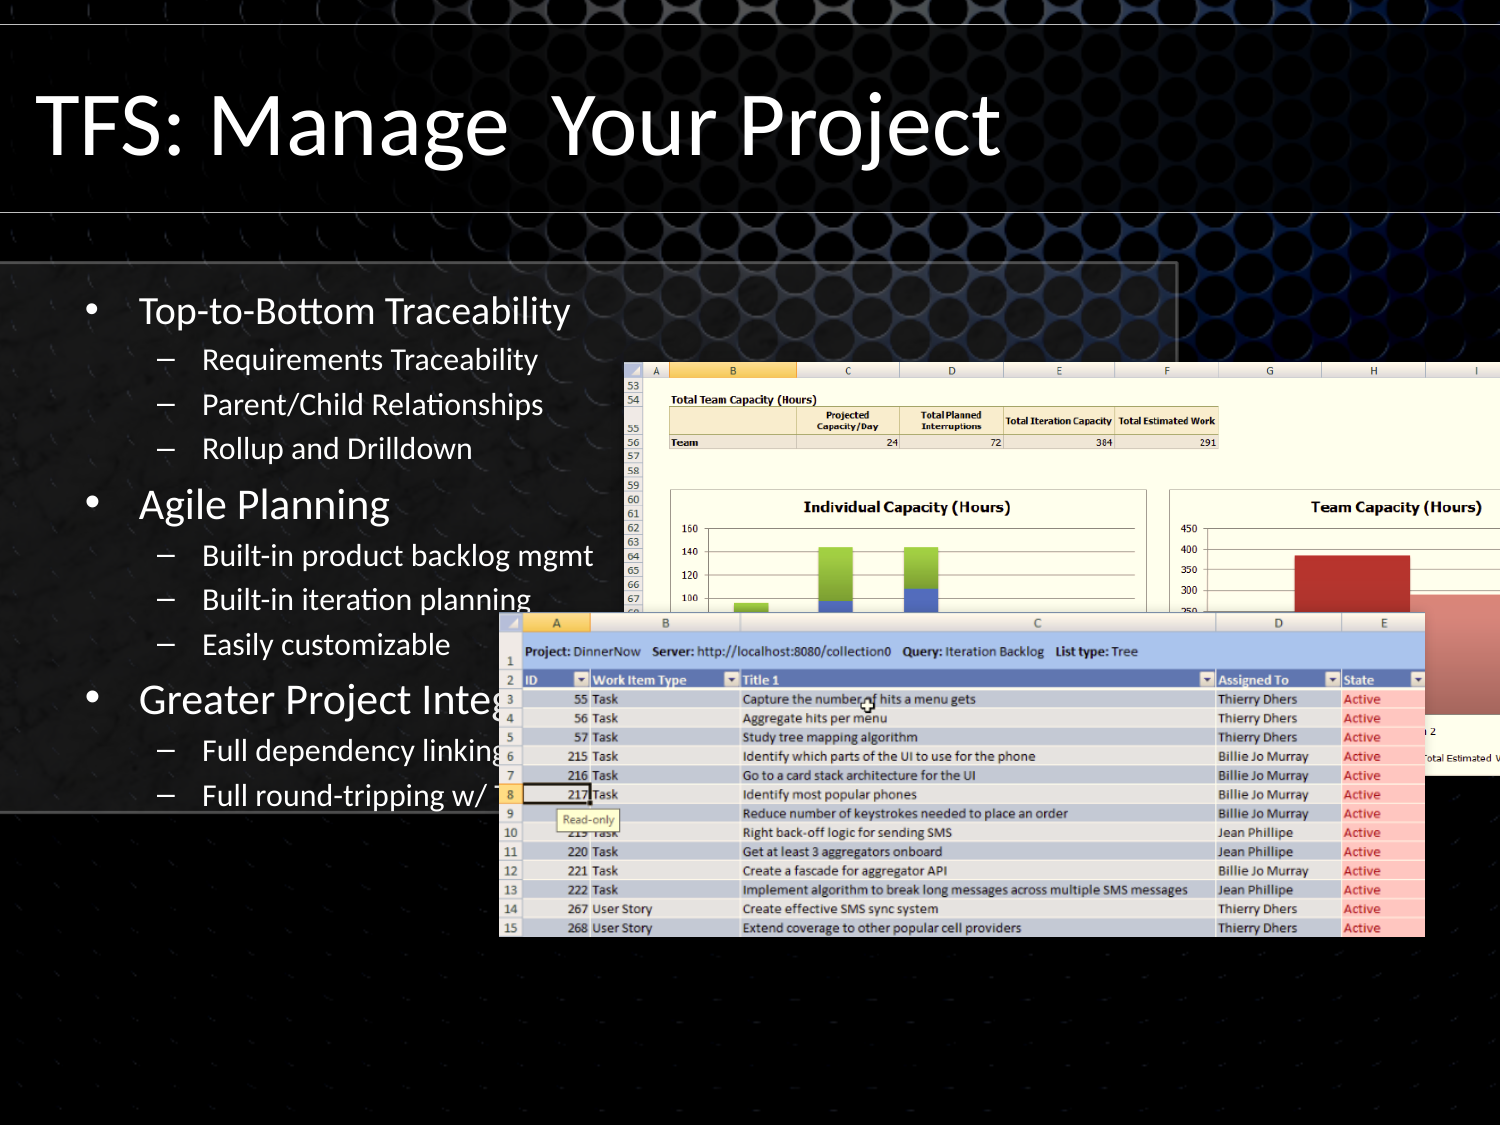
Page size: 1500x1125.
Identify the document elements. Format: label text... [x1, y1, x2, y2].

list Top-to-Bottom Traceability Requirements Traceability Parent/Child Relationships Rollup and Drilldown Agile Planning Built-in product backlog mgmt Built-in iteration planning Easily customizable Greater Project Integration Full dependency linking Full round-tripping w/ TFS [70, 276, 815, 825]
picture [498, 362, 1500, 937]
text_box [0, 262, 1178, 813]
title TFS: Manage Your Project [0, 24, 1500, 213]
